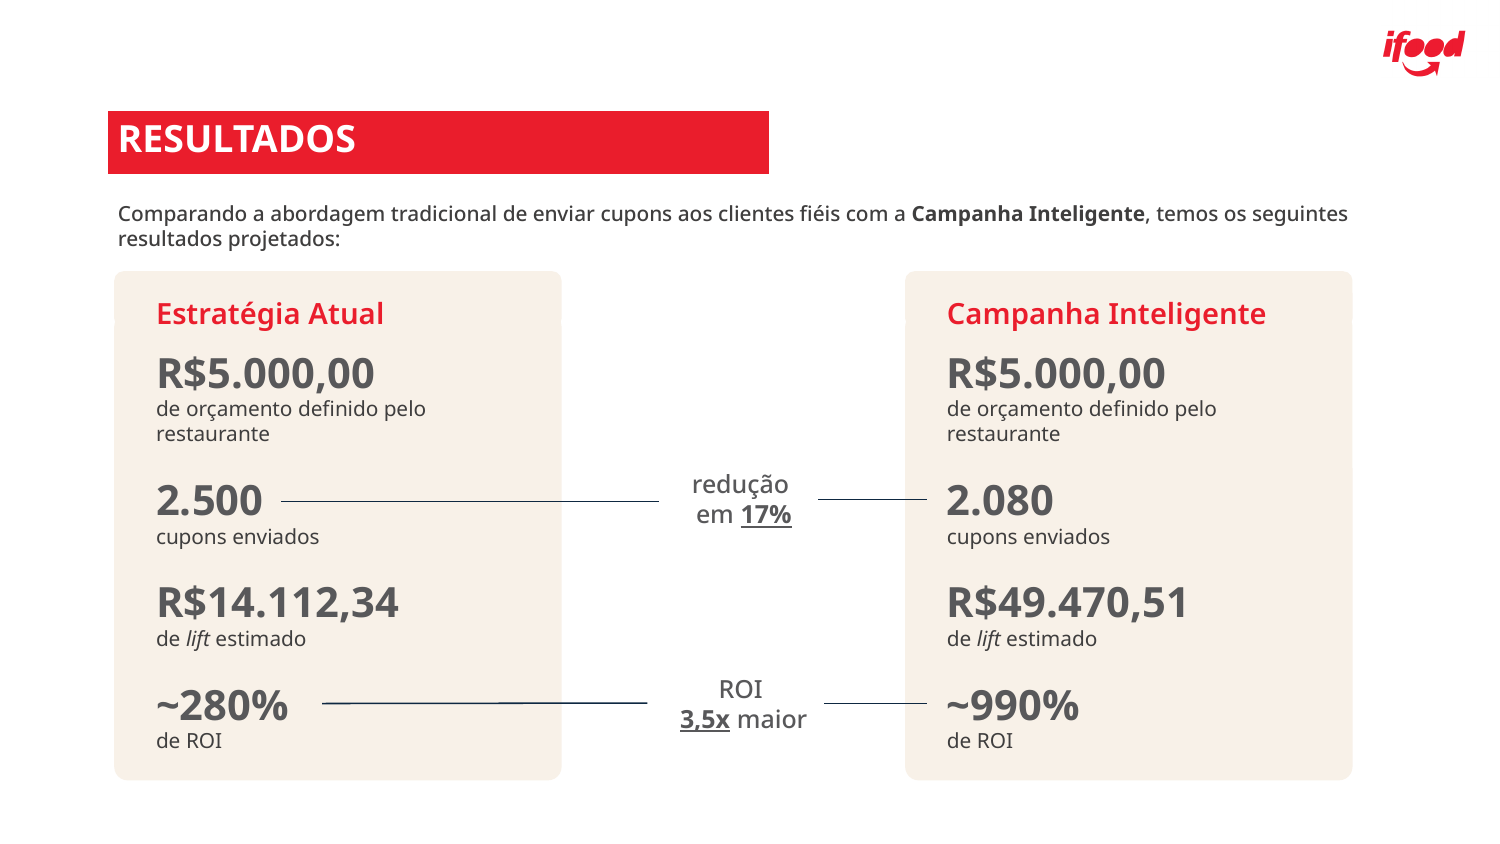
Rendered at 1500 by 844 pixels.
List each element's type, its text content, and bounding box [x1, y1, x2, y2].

text_box R$5.000,00 [144, 341, 427, 390]
text_box cupons enviados [144, 517, 500, 554]
text_box [114, 271, 562, 328]
text_box [905, 271, 1353, 328]
text_box [106, 109, 771, 176]
text_box R$49.470,51 [935, 570, 1218, 619]
text_box R$14.112,34 [144, 570, 427, 619]
text_box Comparando a abordagem tradicional de enviar cupons aos clientes fiéis com a Campanha Inteligente, temos os seguintes resultados projetados: [106, 194, 1382, 256]
text_box Estratégia Atual [144, 289, 427, 336]
text_box Campanha Inteligente [935, 289, 1346, 336]
text_box de lift estimado [144, 619, 500, 656]
text_box de lift estimado [935, 619, 1291, 656]
text_box ~990% [935, 672, 1218, 721]
text_box 2.500 [144, 468, 427, 517]
text_box ROI 3,5x maior [647, 667, 841, 739]
text_box R$5.000,00 [935, 341, 1218, 390]
text_box de ROI [144, 721, 500, 759]
text_box redução em 17% [663, 463, 824, 535]
text_box de ROI [935, 721, 1291, 759]
text_box [905, 322, 1353, 781]
picture [1380, 0, 1500, 78]
text_box cupons enviados [935, 517, 1291, 554]
text_box de orçamento definido pelo restaurante [935, 390, 1291, 452]
text_box ~280% [144, 672, 427, 721]
text_box 2.080 [935, 468, 1218, 517]
text_box [114, 322, 562, 781]
text_box de orçamento definido pelo restaurante [144, 390, 500, 452]
text_box RESULTADOS [106, 109, 678, 166]
